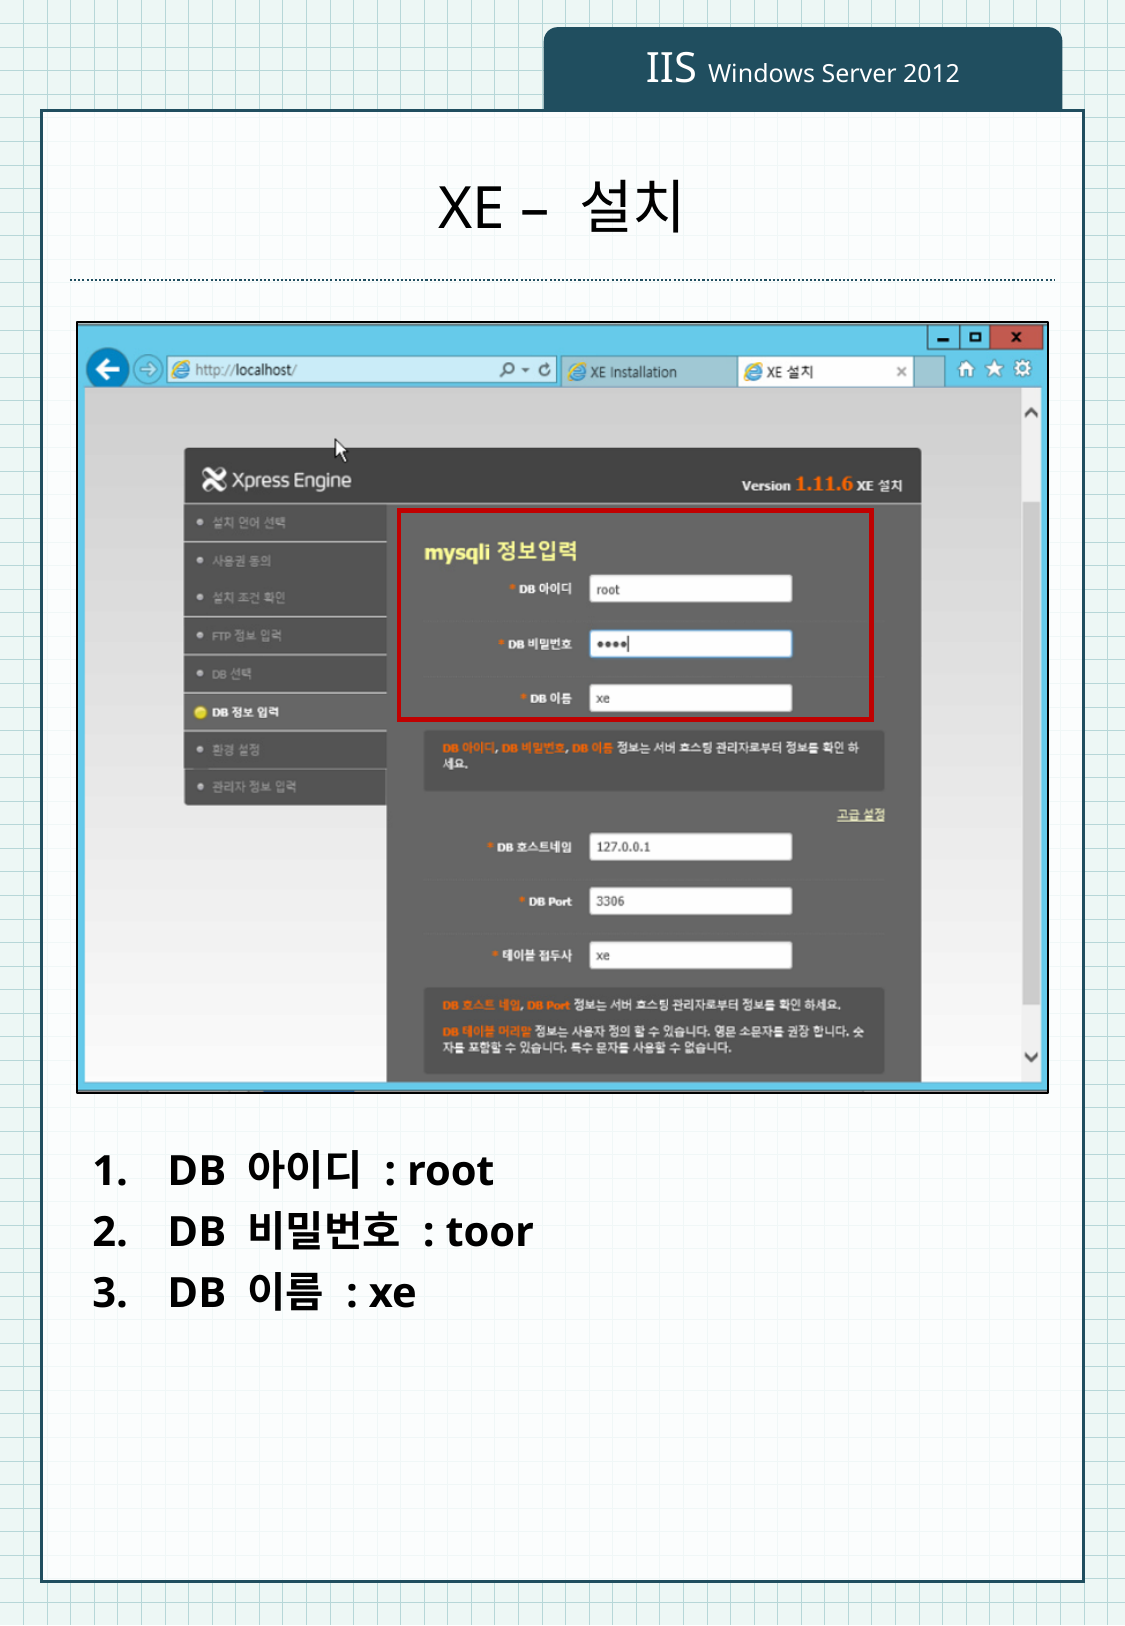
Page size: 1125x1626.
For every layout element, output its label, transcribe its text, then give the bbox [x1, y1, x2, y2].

text_box [41, 109, 1084, 1582]
text_box IIS Windows Server 2012 [560, 35, 1046, 103]
title XE – 설치 [77, 152, 1048, 267]
list DB 아이디 : root DB 비밀번호 : toor DB 이름 : xe [77, 1142, 1048, 1515]
text_box [542, 26, 1064, 112]
picture [77, 322, 1048, 1092]
